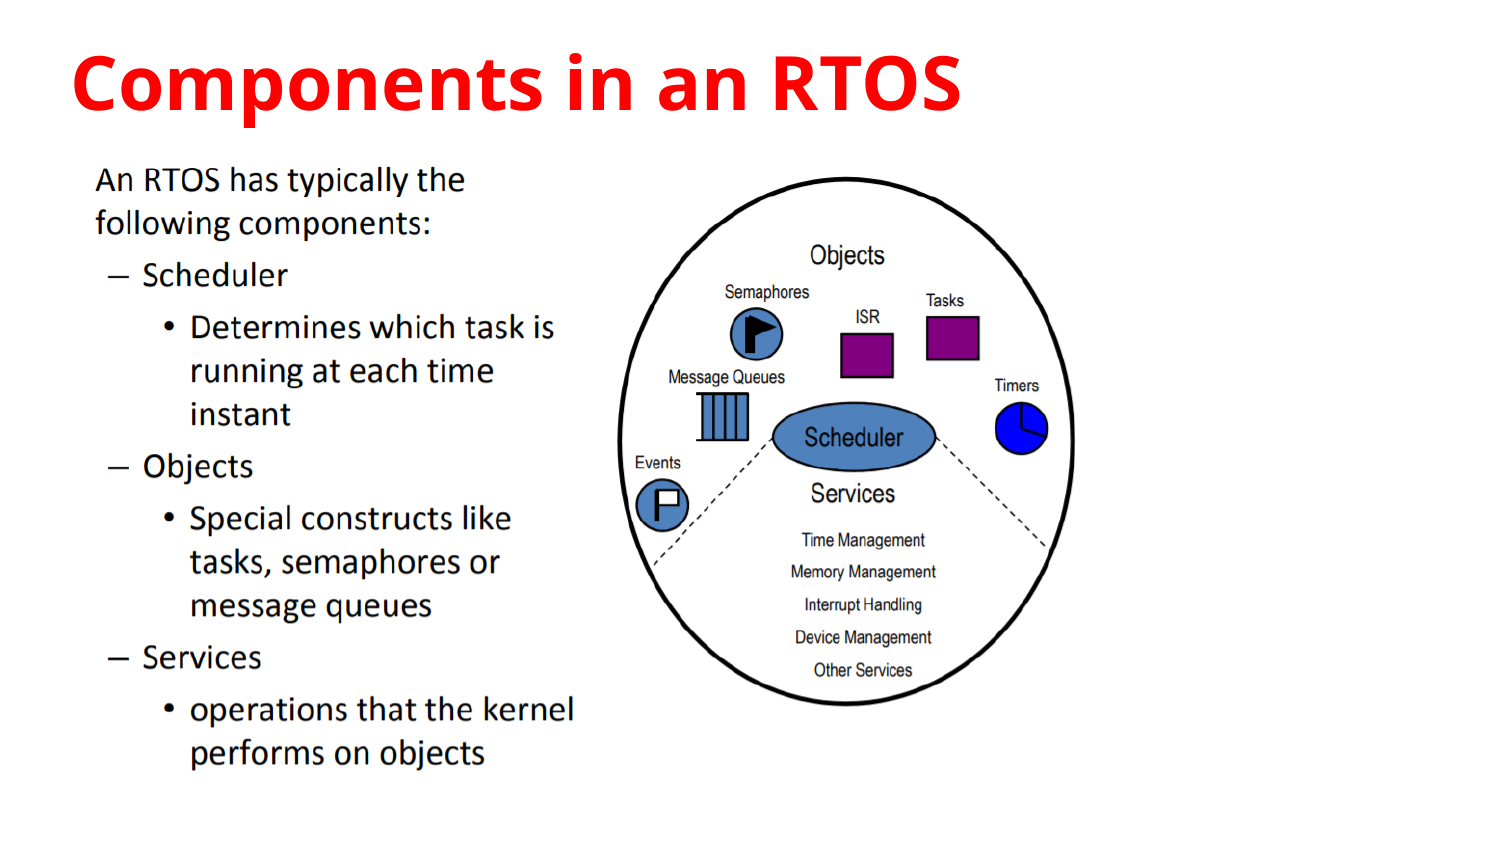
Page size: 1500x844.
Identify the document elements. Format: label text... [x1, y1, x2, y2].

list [77, 142, 1101, 793]
title Components in an RTOS [55, 19, 1454, 114]
